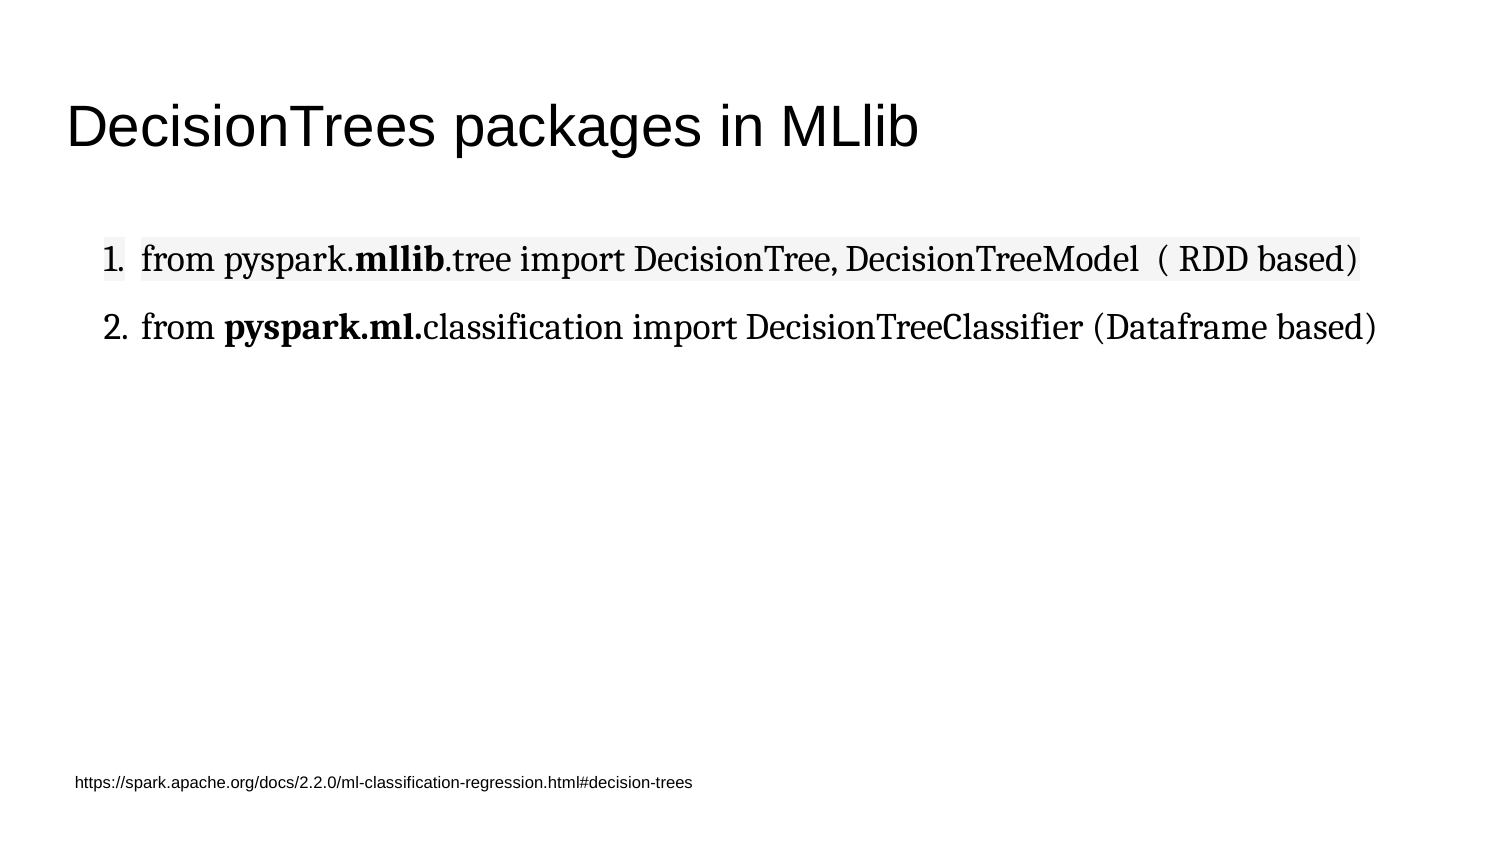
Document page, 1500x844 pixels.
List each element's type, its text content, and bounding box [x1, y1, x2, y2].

list from pyspark.mllib.tree import DecisionTree, DecisionTreeModel ( RDD based) from pyspark.ml.classification import DecisionTreeClassifier (Dataframe based) [51, 189, 1449, 750]
text_box https://spark.apache.org/docs/2.2.0/ml-classification-regression.html#decision-trees [59, 756, 724, 822]
title DecisionTrees packages in MLlib [51, 72, 1449, 167]
